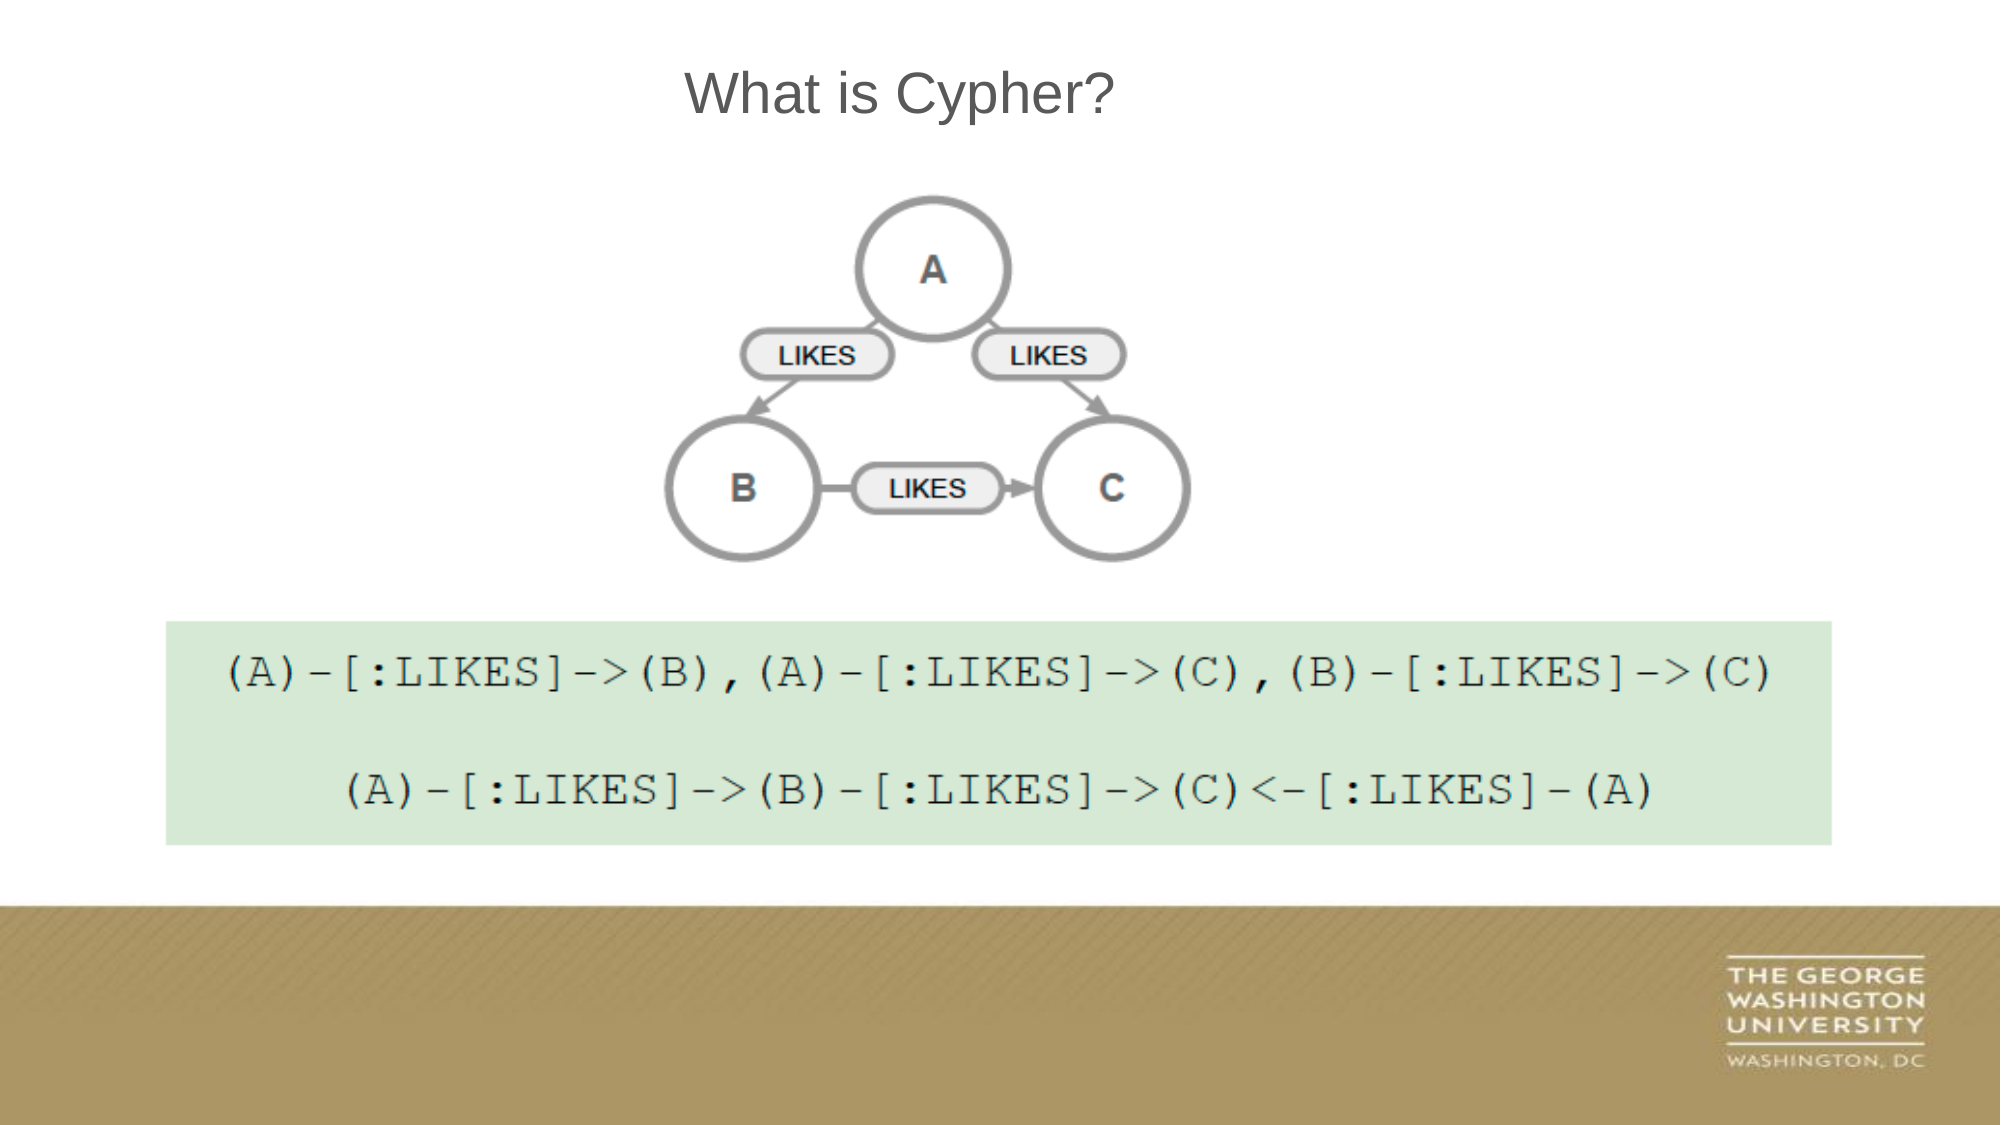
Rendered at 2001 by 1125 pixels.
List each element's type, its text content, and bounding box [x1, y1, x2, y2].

title What is Cypher? [220, 47, 1533, 127]
picture [0, 0, 2000, 1125]
